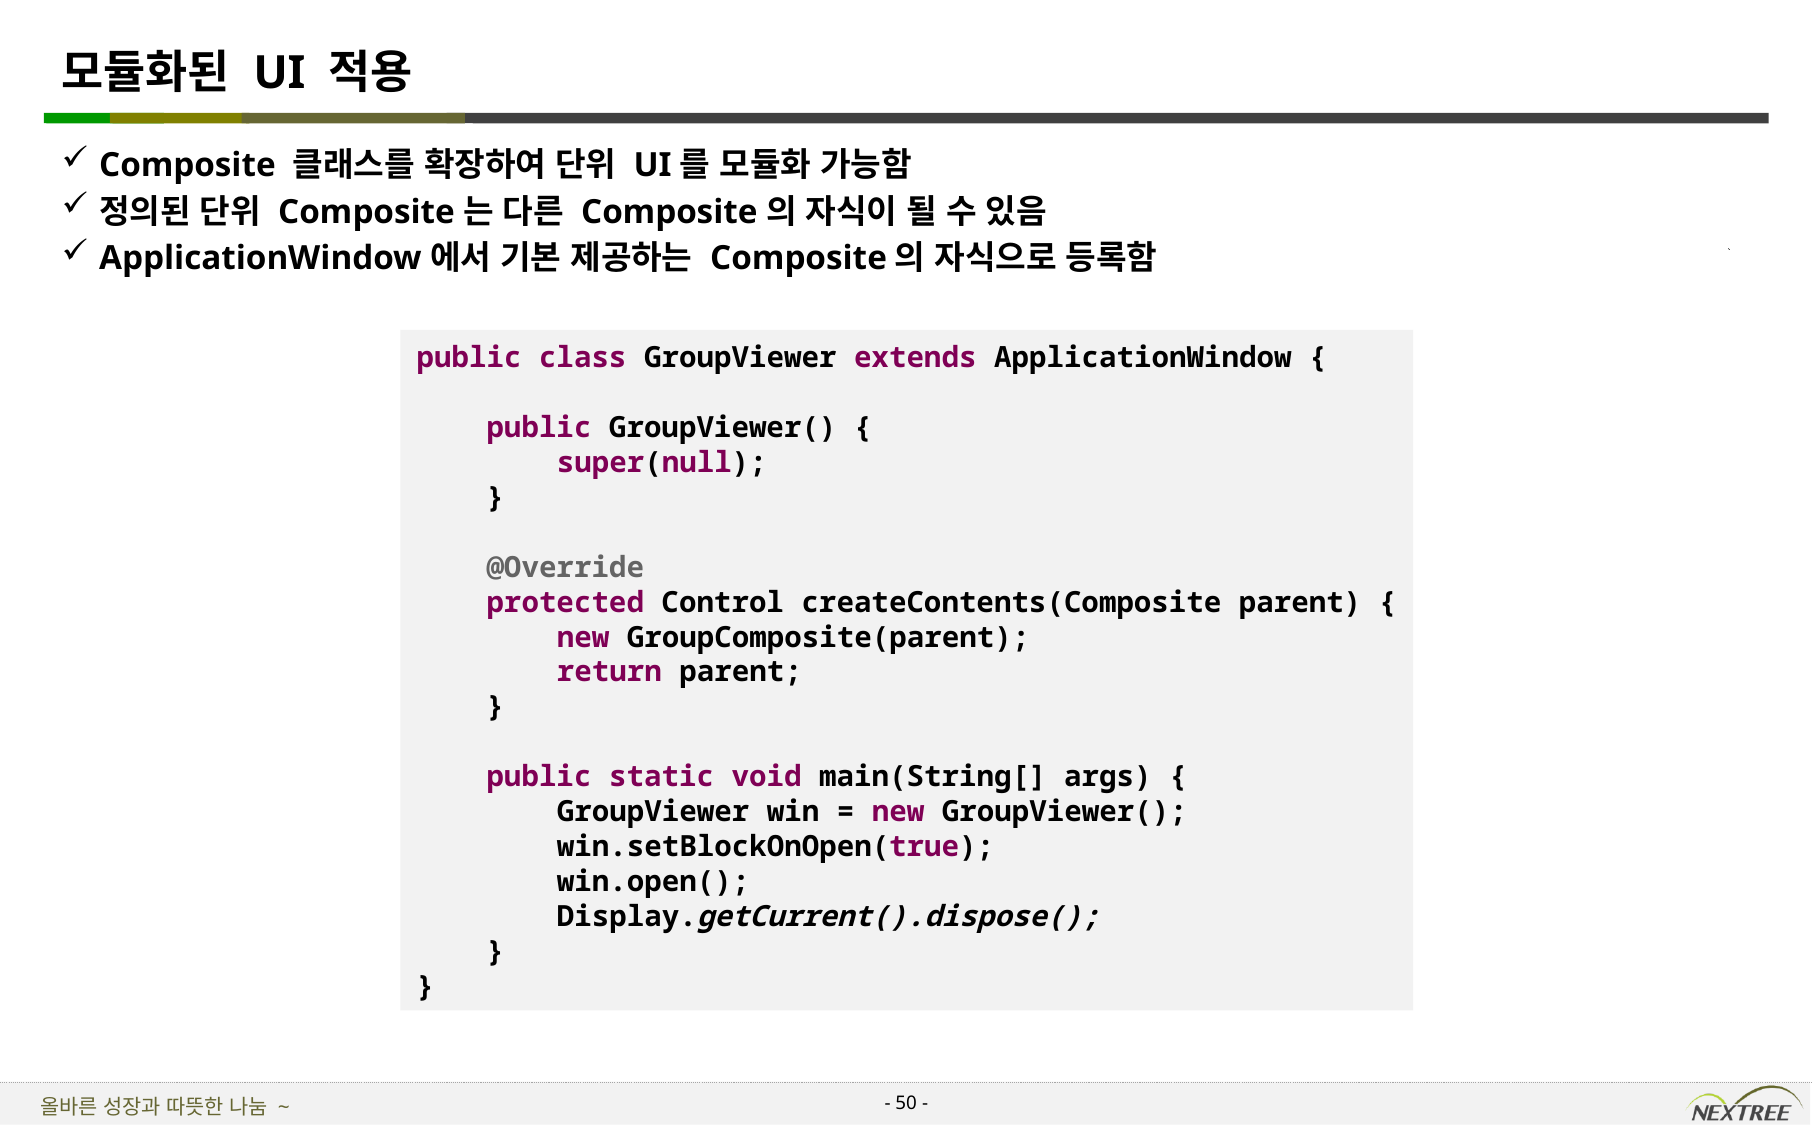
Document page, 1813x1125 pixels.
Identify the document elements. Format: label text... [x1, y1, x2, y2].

picture [1685, 1085, 1804, 1122]
title 모듈화된 UI 적용 [55, 22, 1557, 118]
list Composite 클래스를 확장하여 단위 UI를 모듈화 가능함 정의된 단위 Composite는 다른 Composite의 자식이 될 수 있음 ApplicationWindow에서 기본 제공하는 Composite의 자식으로 등록함 [55, 137, 1781, 287]
text_box public class GroupViewer extends ApplicationWindow { public GroupViewer() { super(null); } @Override protected Control createContents(Composite parent) { new GroupComposite(parent); return parent; } public static void main(String[] args) { GroupViewer win = new GroupViewer(); win.setBlockOnOpen(true); win.open(); Display.getCurrent().dispose(); } } [400, 329, 1414, 1011]
